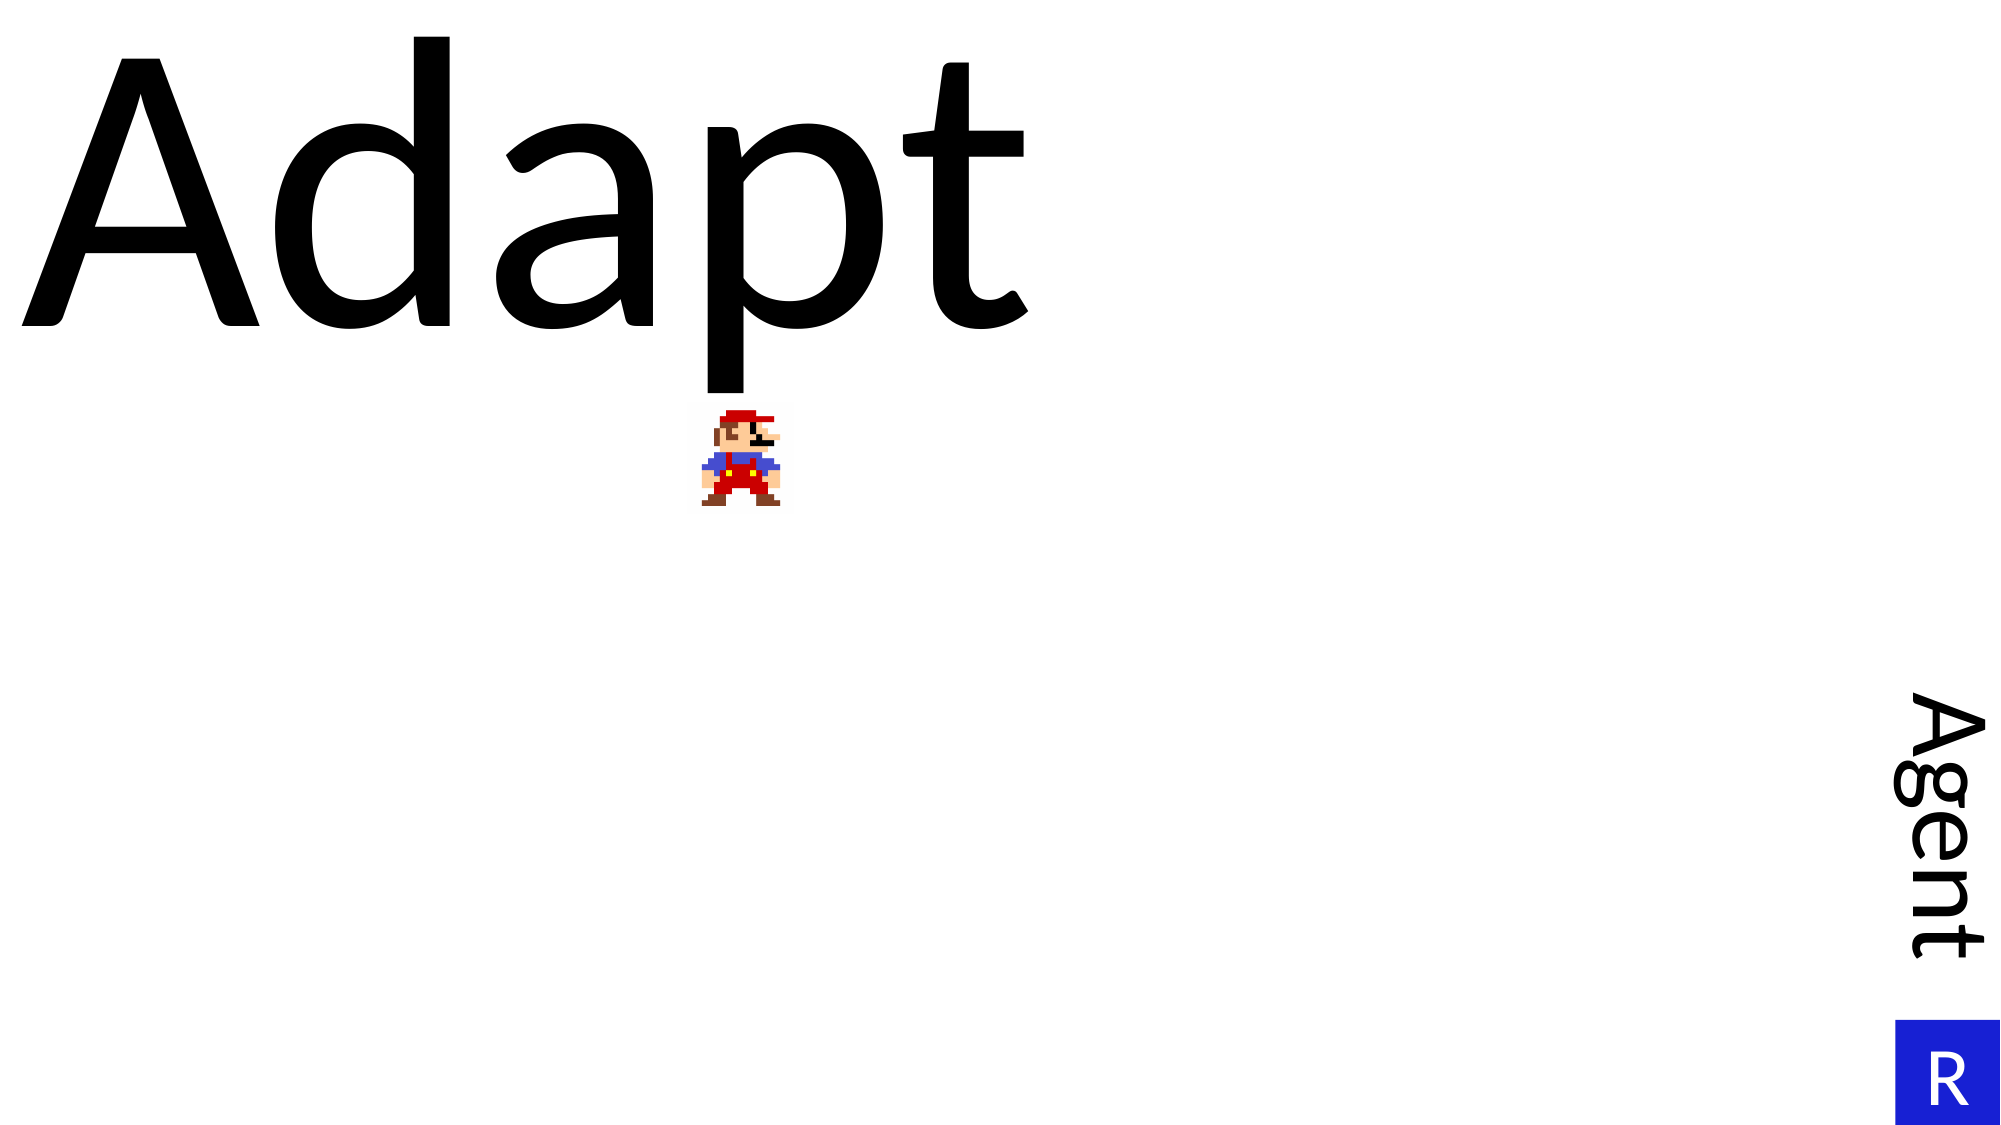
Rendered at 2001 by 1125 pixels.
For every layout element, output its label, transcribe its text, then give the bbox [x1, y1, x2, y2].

picture [687, 402, 794, 514]
text_box Agent [1883, 677, 2000, 976]
text_box R [1894, 1019, 2000, 1125]
text_box Adapt [5, 0, 1052, 418]
